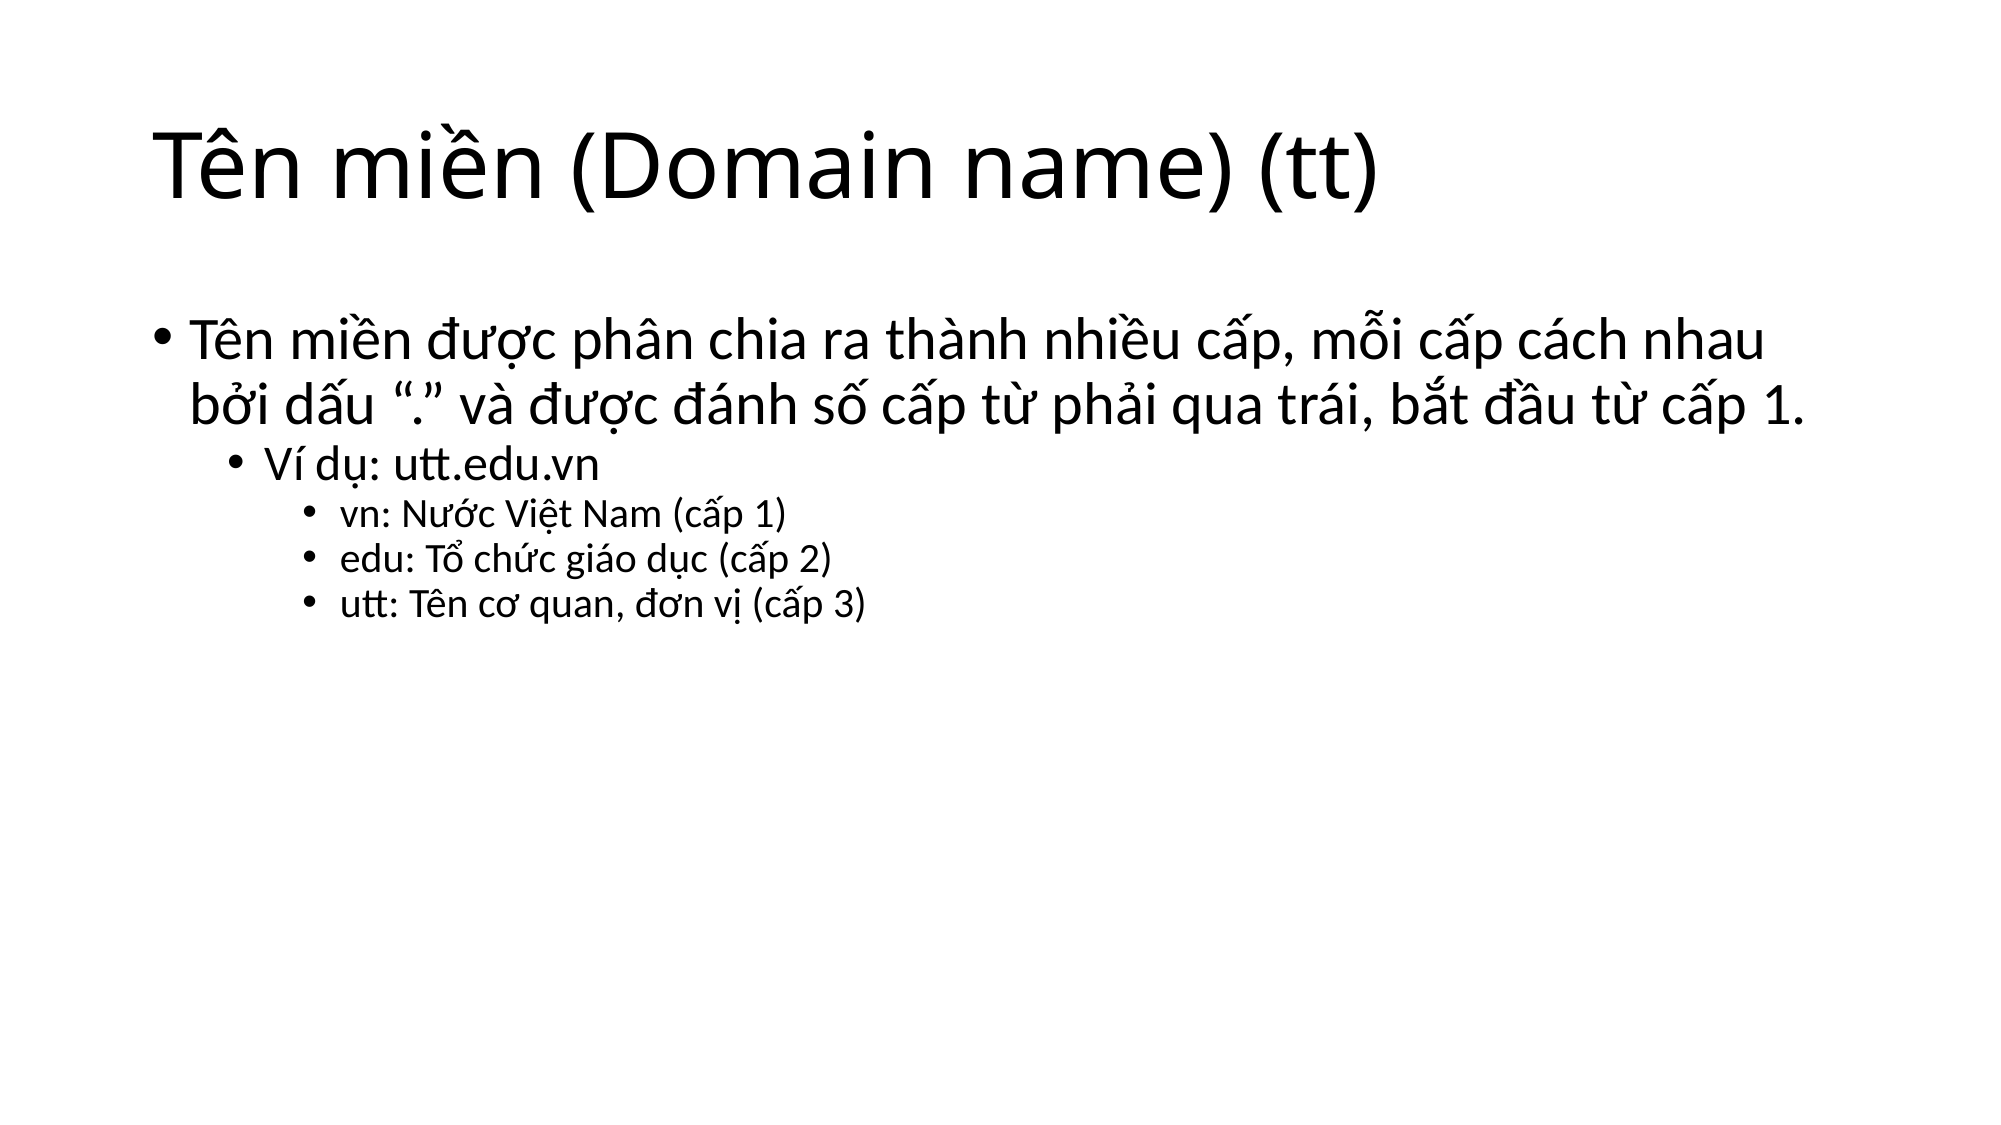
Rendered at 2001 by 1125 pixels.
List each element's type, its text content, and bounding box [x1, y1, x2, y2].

list Tên miền được phân chia ra thành nhiều cấp, mỗi cấp cách nhau bởi dấu “.” và được đánh số cấp từ phải qua trái, bắt đầu từ cấp 1. Ví dụ: utt.edu.vn vn: Nước Việt Nam (cấp 1) edu: Tổ chức giáo dục (cấp 2) utt: Tên cơ quan, đơn vị (cấp 3) [137, 299, 1863, 1014]
title Tên miền (Domain name) (tt) [137, 59, 1863, 278]
